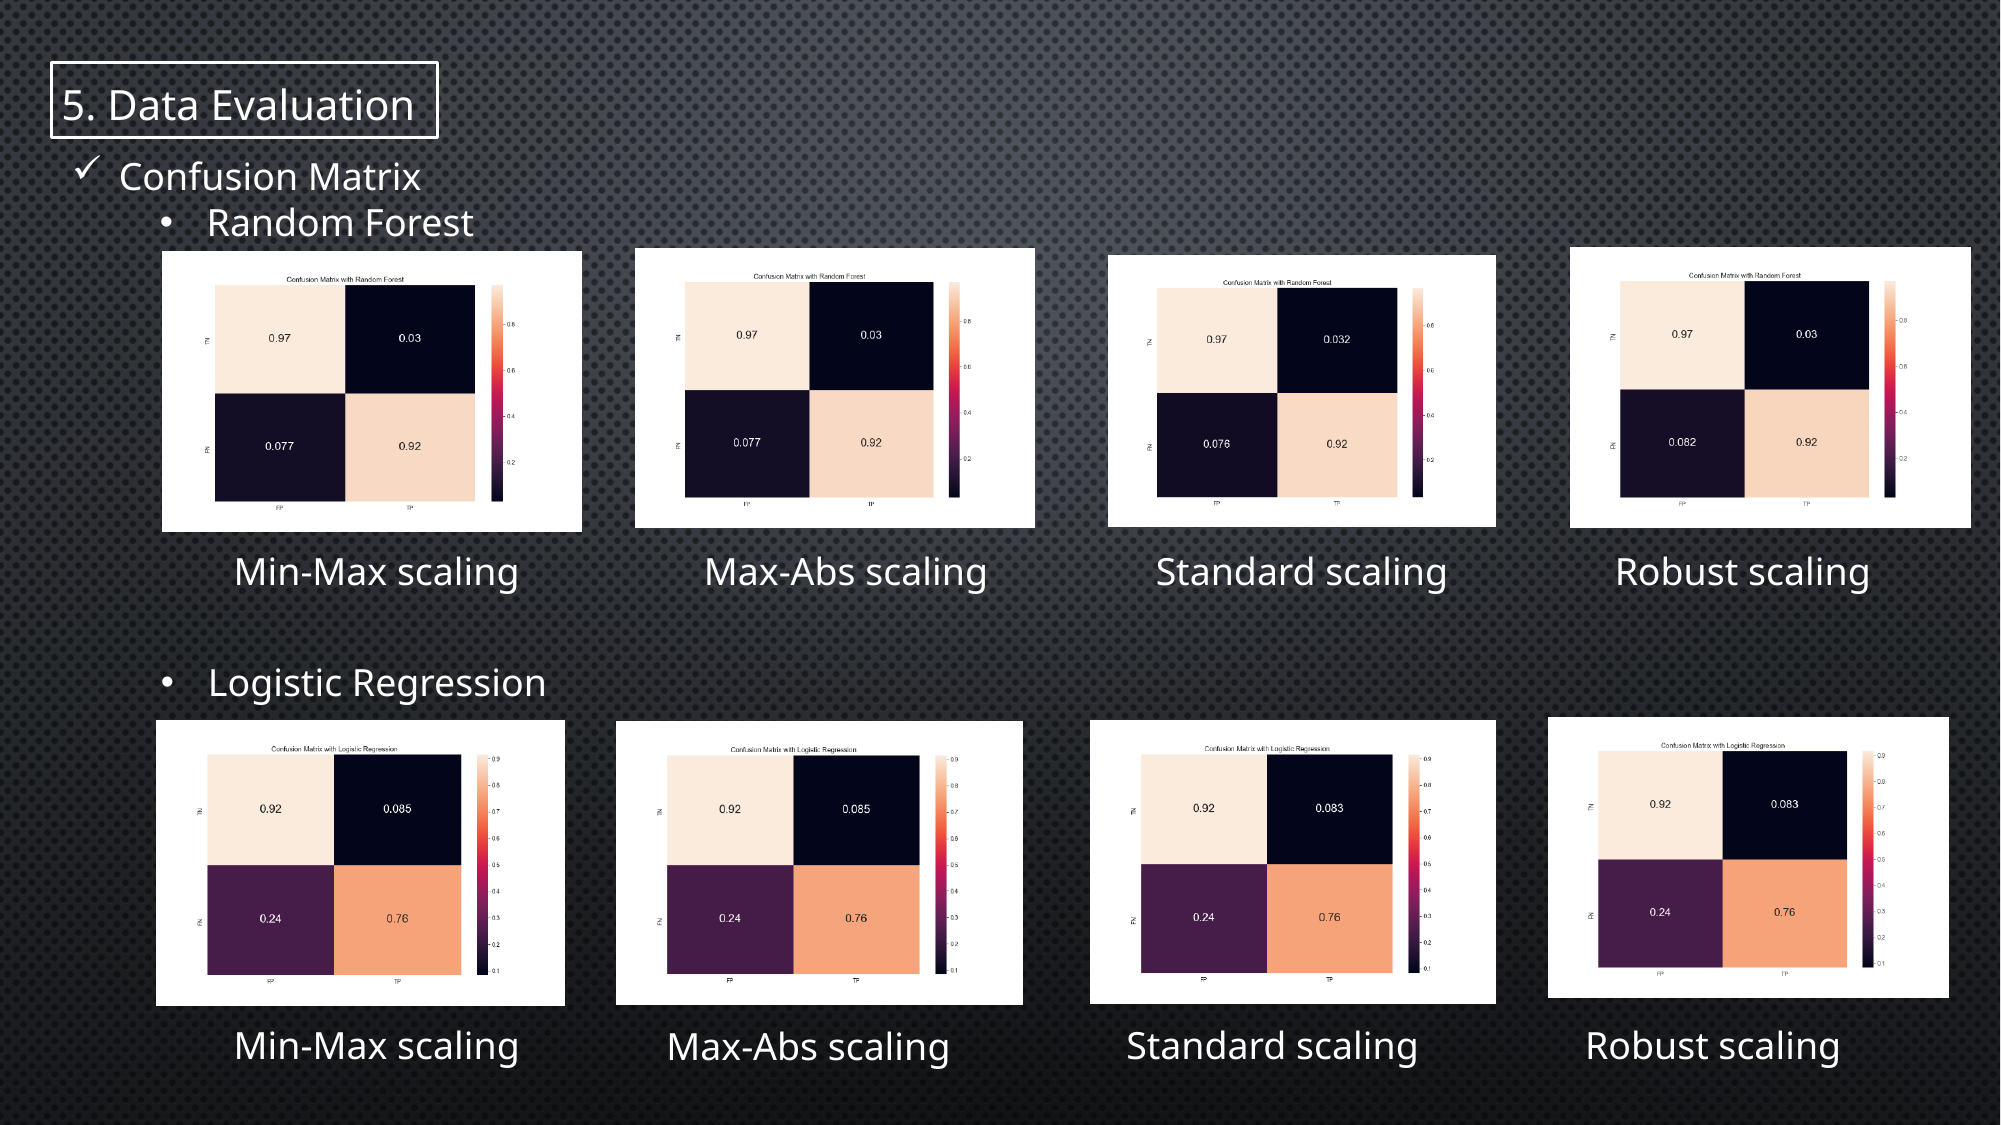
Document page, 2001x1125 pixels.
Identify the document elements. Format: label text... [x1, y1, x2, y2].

text_box Max-Abs scaling [689, 541, 1038, 601]
picture [616, 720, 1023, 1005]
text_box Random Forest [145, 191, 545, 252]
text_box Min-Max scaling [218, 1014, 563, 1075]
text_box Max-Abs scaling [651, 1015, 988, 1076]
text_box Robust scaling [1600, 541, 1949, 601]
text_box Robust scaling [1570, 1014, 1911, 1075]
picture [1548, 717, 1949, 998]
picture [155, 719, 565, 1006]
picture [1570, 247, 1971, 528]
text_box Min-Max scaling [218, 541, 545, 601]
picture [1090, 719, 1496, 1004]
text_box Standard scaling [1141, 541, 1490, 601]
text_box [50, 61, 439, 71]
picture [162, 250, 583, 532]
text_box Standard scaling [1111, 1014, 1483, 1075]
text_box Logistic Regression [146, 651, 613, 712]
text_box Confusion Matrix [57, 145, 754, 206]
picture [635, 248, 1035, 528]
text_box 5. Data Evaluation [46, 71, 613, 137]
picture [1108, 255, 1497, 527]
